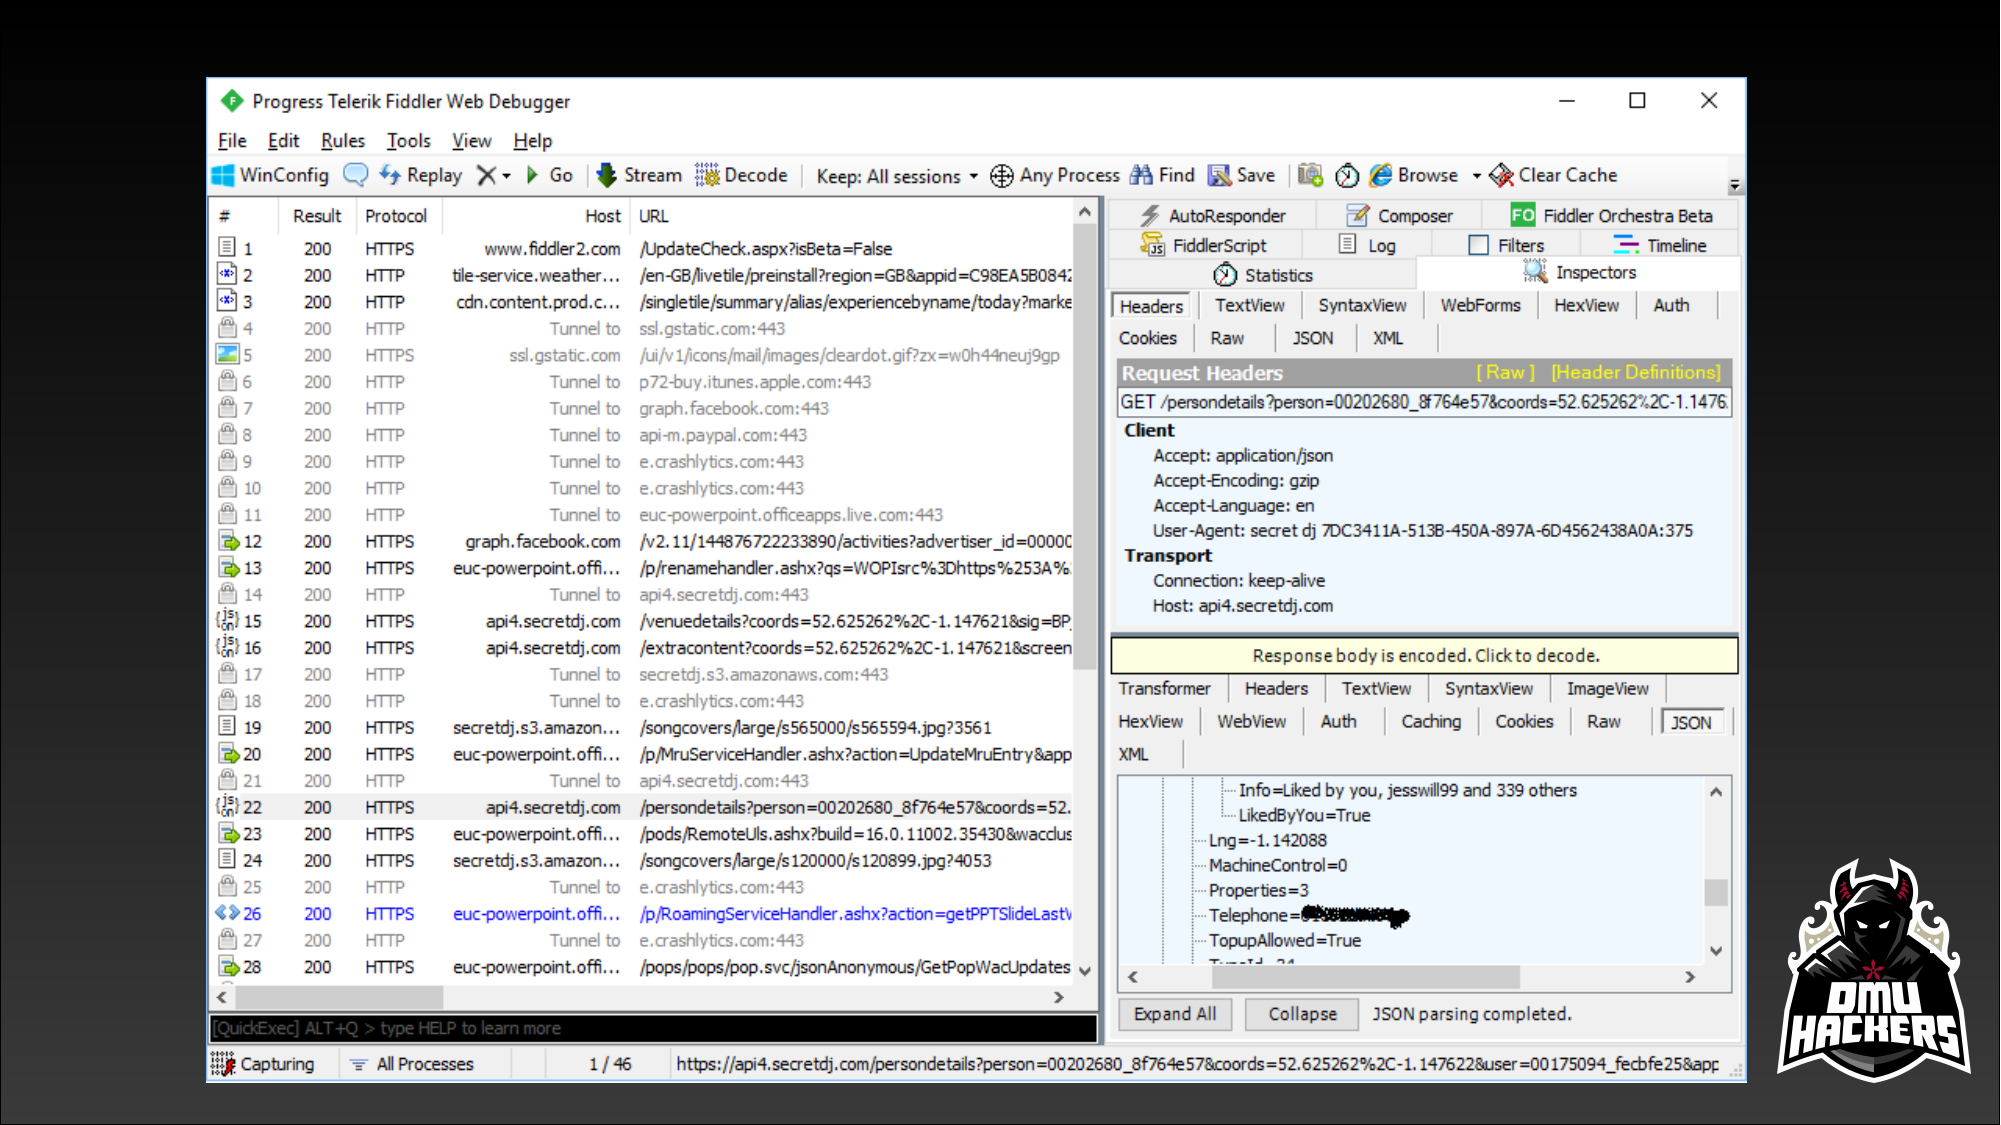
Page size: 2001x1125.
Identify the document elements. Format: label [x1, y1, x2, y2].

text_box [0, 0, 2000, 1125]
picture [206, 77, 1747, 1083]
picture [1777, 858, 1971, 1083]
